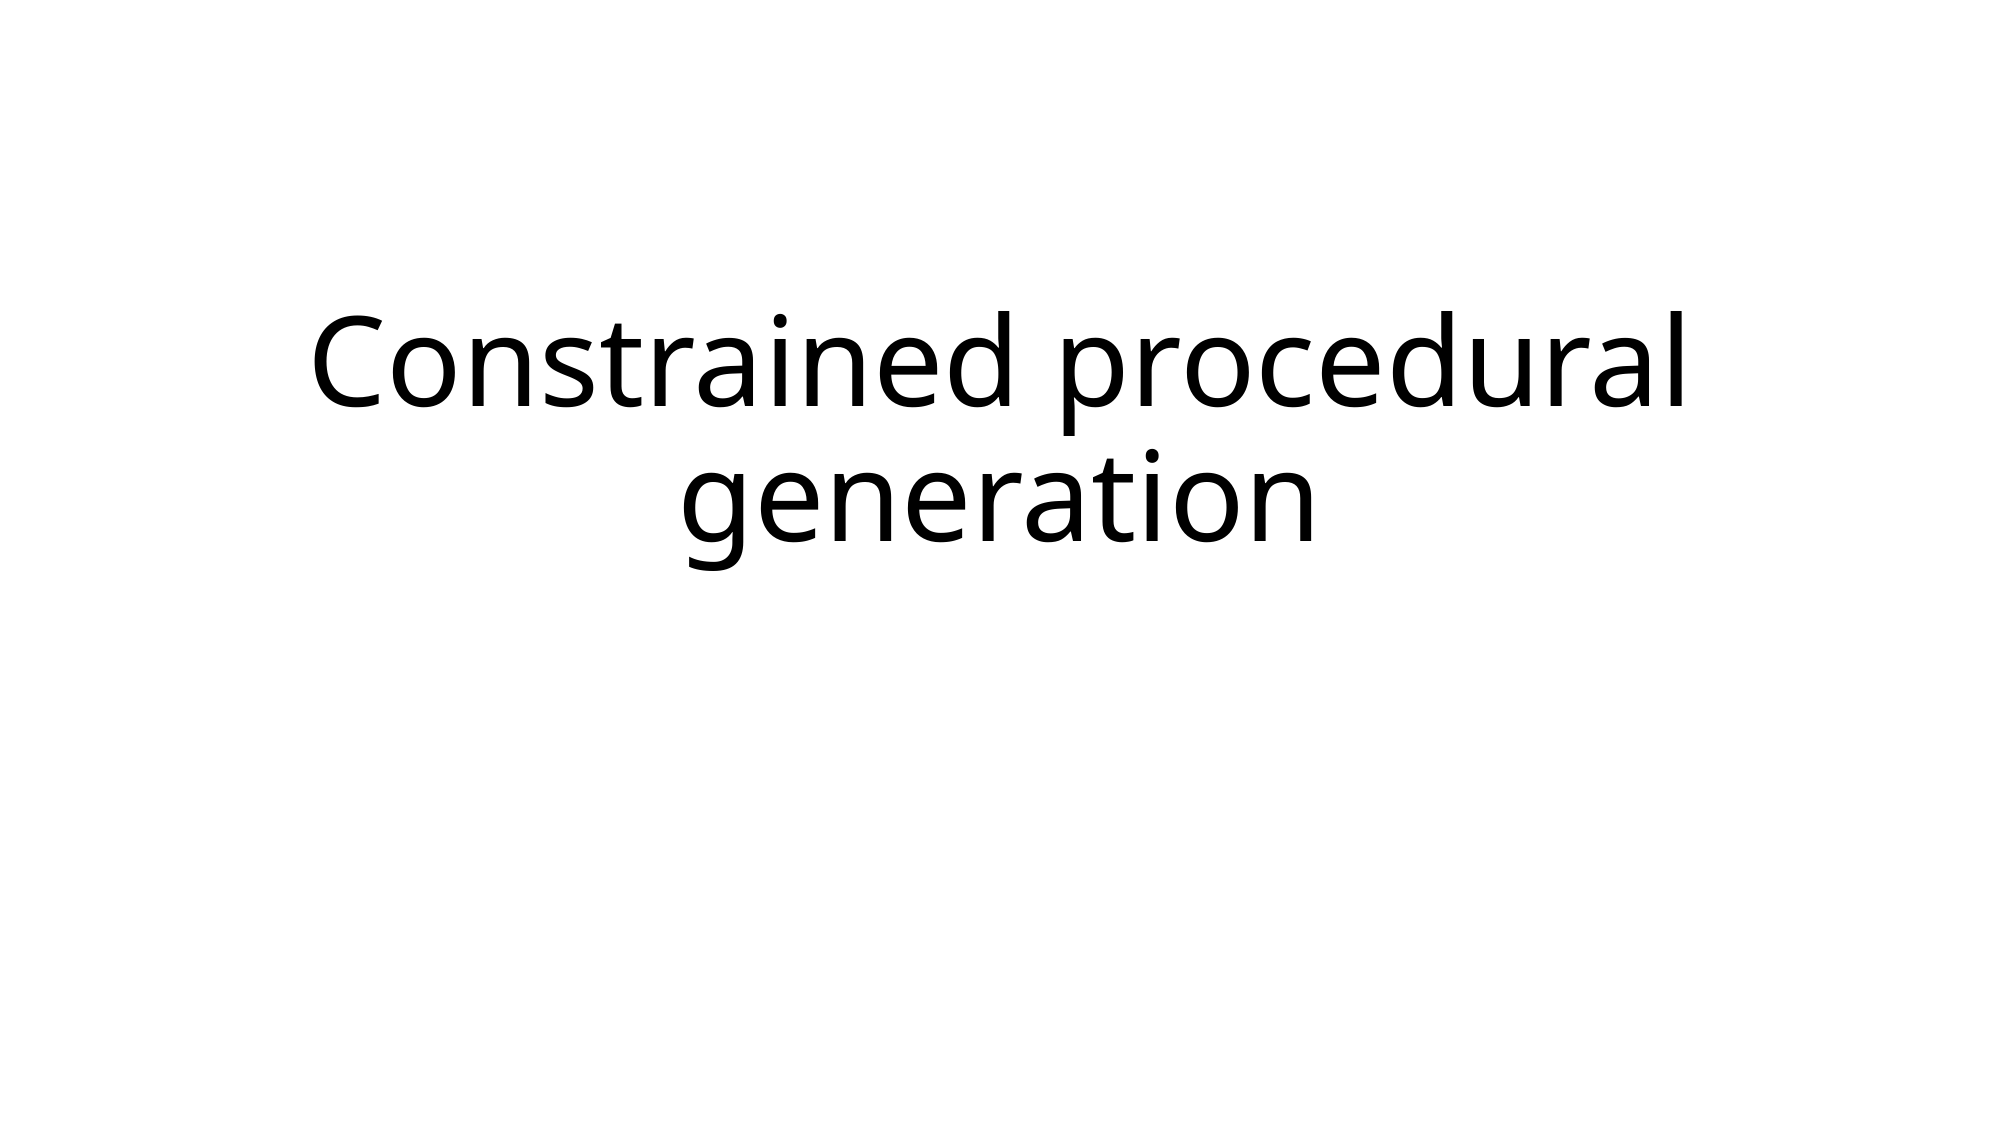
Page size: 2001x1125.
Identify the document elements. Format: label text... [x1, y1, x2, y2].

title Constrained procedural generation [249, 184, 1750, 576]
